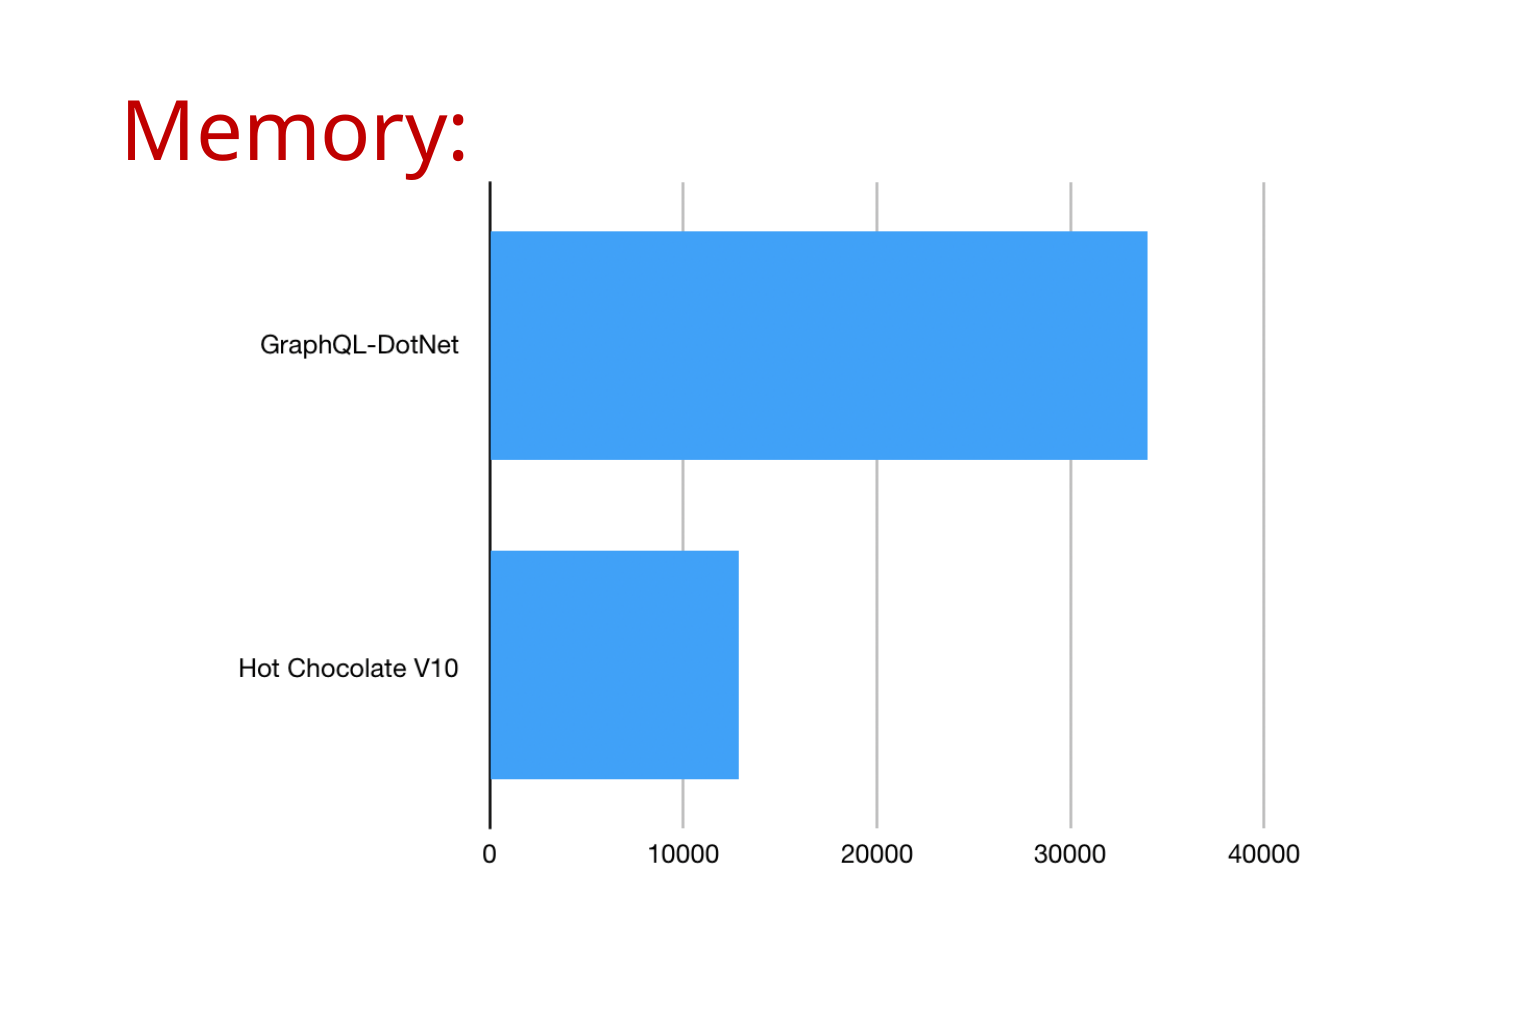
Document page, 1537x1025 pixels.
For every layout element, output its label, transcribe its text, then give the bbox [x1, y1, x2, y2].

title Memory: [105, 64, 1432, 203]
picture [207, 133, 1329, 892]
